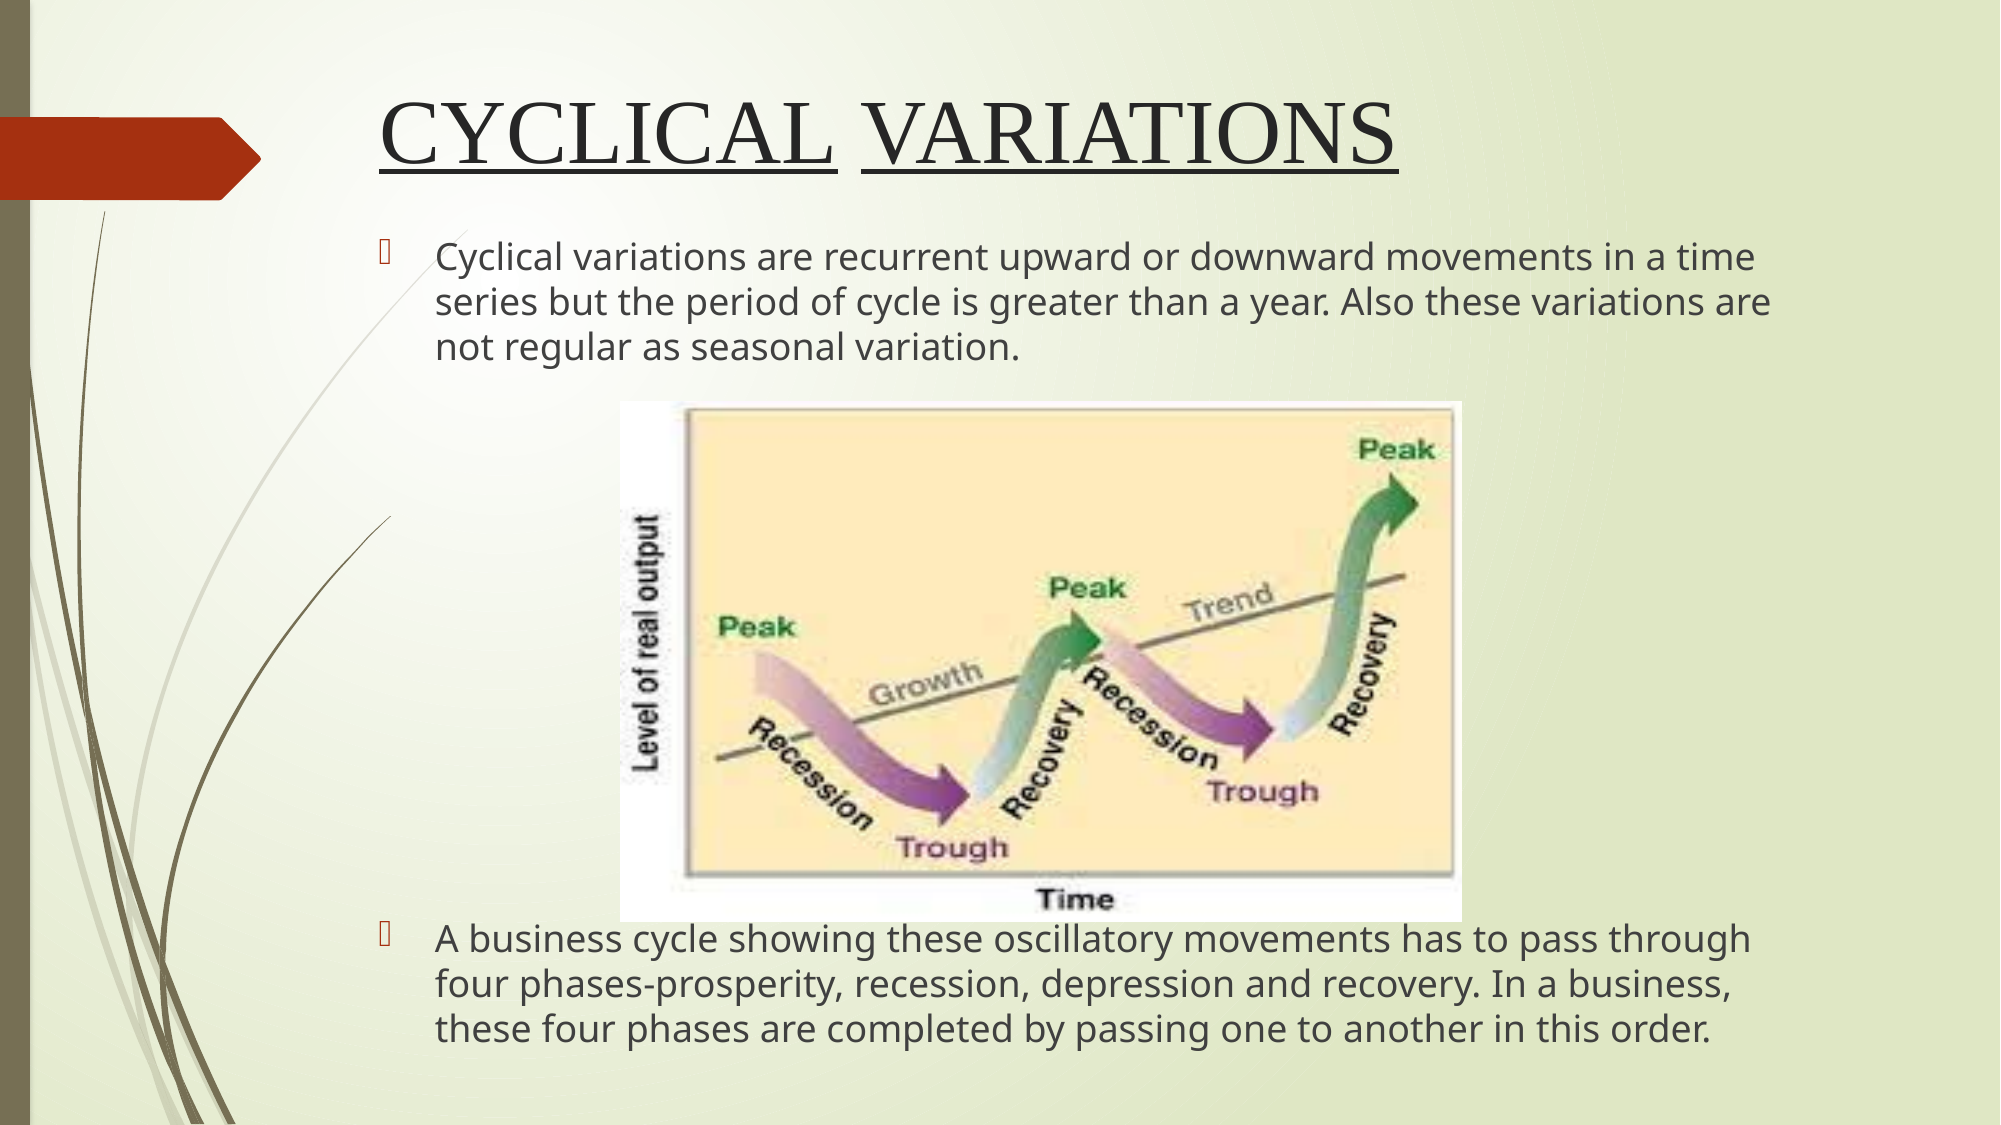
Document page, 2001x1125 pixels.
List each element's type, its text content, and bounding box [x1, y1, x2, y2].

title CYCLICAL VARIATIONS [364, 64, 1826, 225]
picture [619, 401, 1463, 922]
list Cyclical variations are recurrent upward or downward movements in a time series but the period of cycle is greater than a year. Also these variations are not regular as seasonal variation. A business cycle showing these oscillatory movements has to pass through four phases-prosperity, recession, depression and recovery. In a business, these four phases are completed by passing one to another in this order. [363, 225, 1826, 1067]
